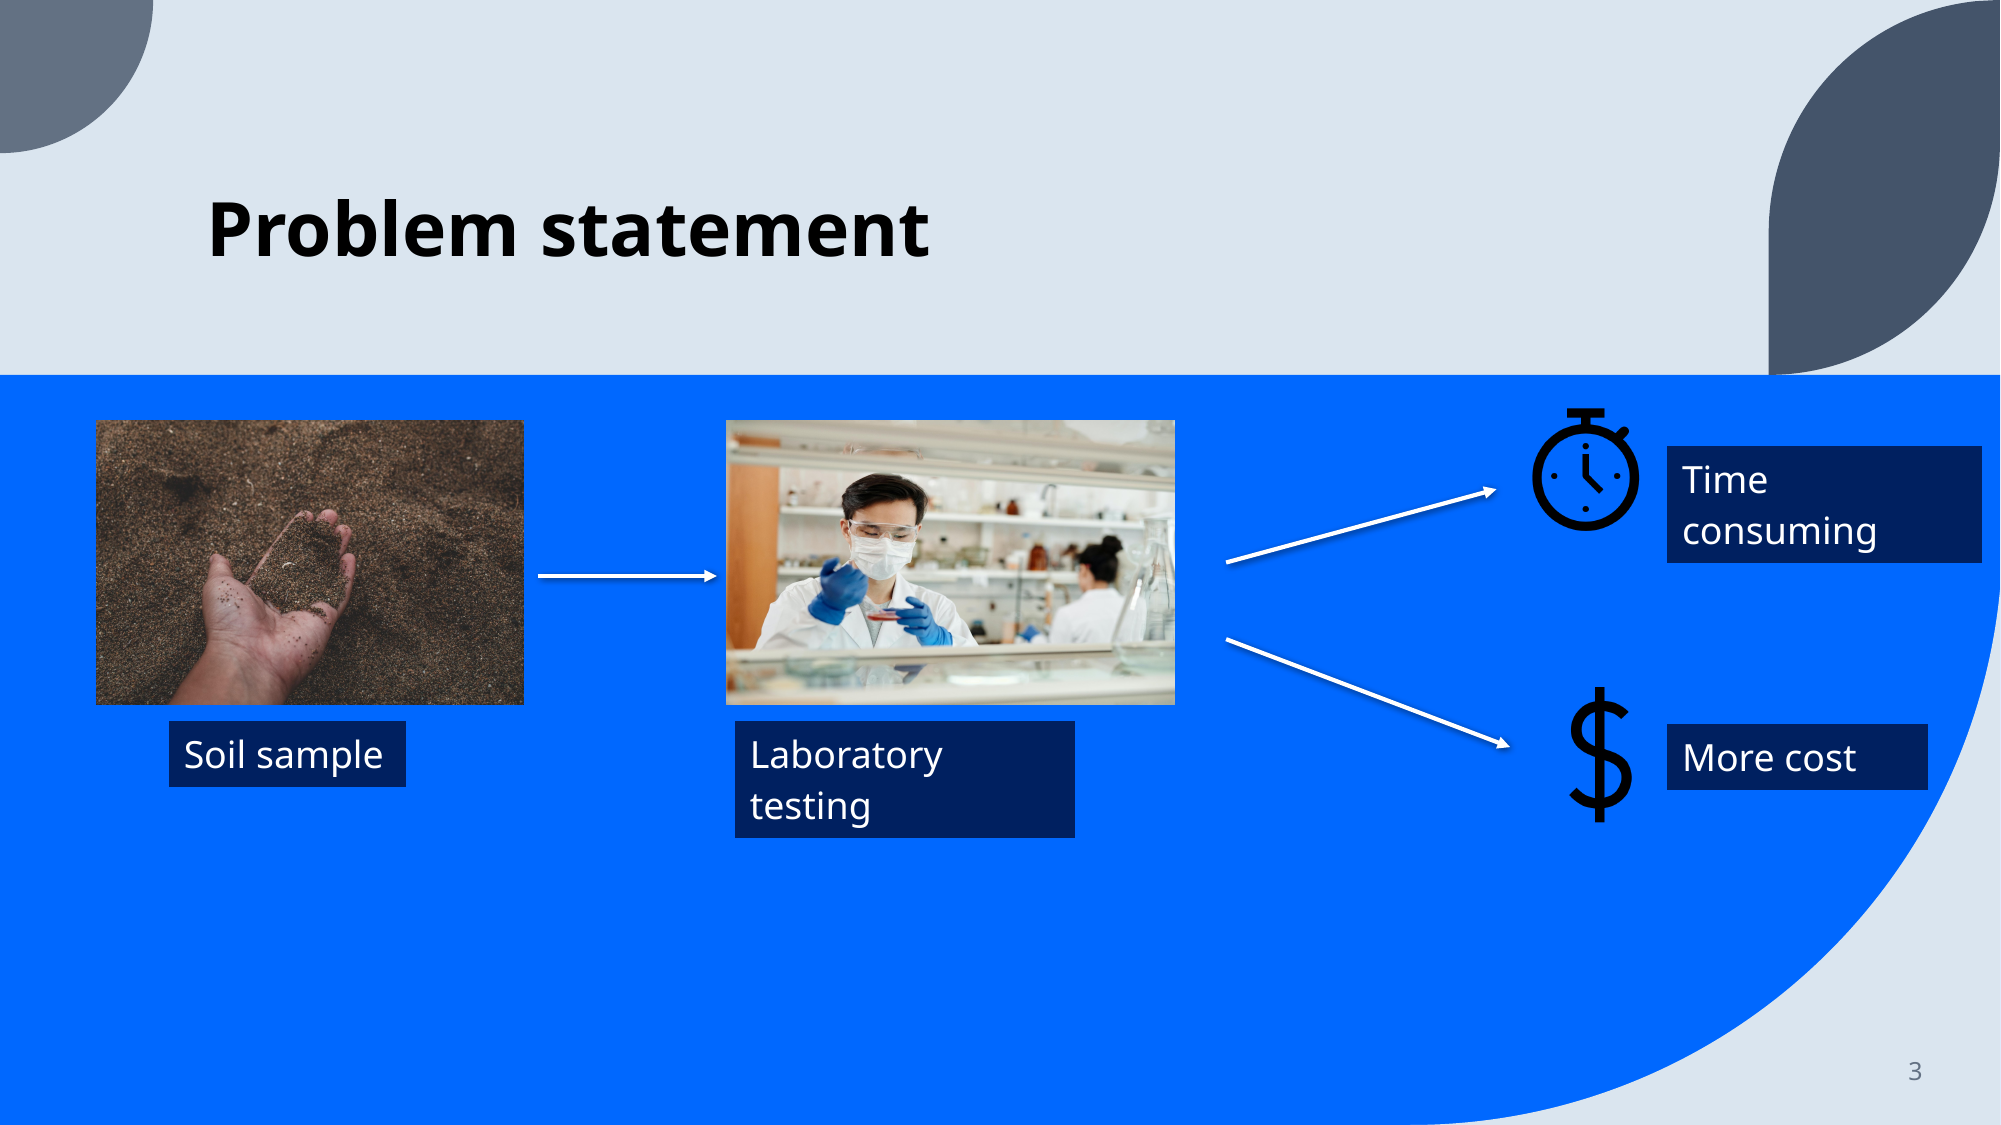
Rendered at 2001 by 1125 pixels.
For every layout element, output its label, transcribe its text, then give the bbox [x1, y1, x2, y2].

picture [96, 420, 524, 705]
table_header Laboratory testing [735, 721, 1075, 838]
slide_number 3 [1674, 1042, 1938, 1103]
picture [726, 420, 1175, 705]
title Problem statement [191, 62, 1796, 280]
picture [1510, 394, 1661, 545]
table_header More cost [1675, 724, 1928, 790]
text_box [1226, 639, 1511, 748]
table_header Soil sample [169, 721, 406, 787]
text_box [1226, 489, 1497, 563]
table_header Time consuming [1667, 446, 1982, 563]
picture [1524, 679, 1675, 830]
